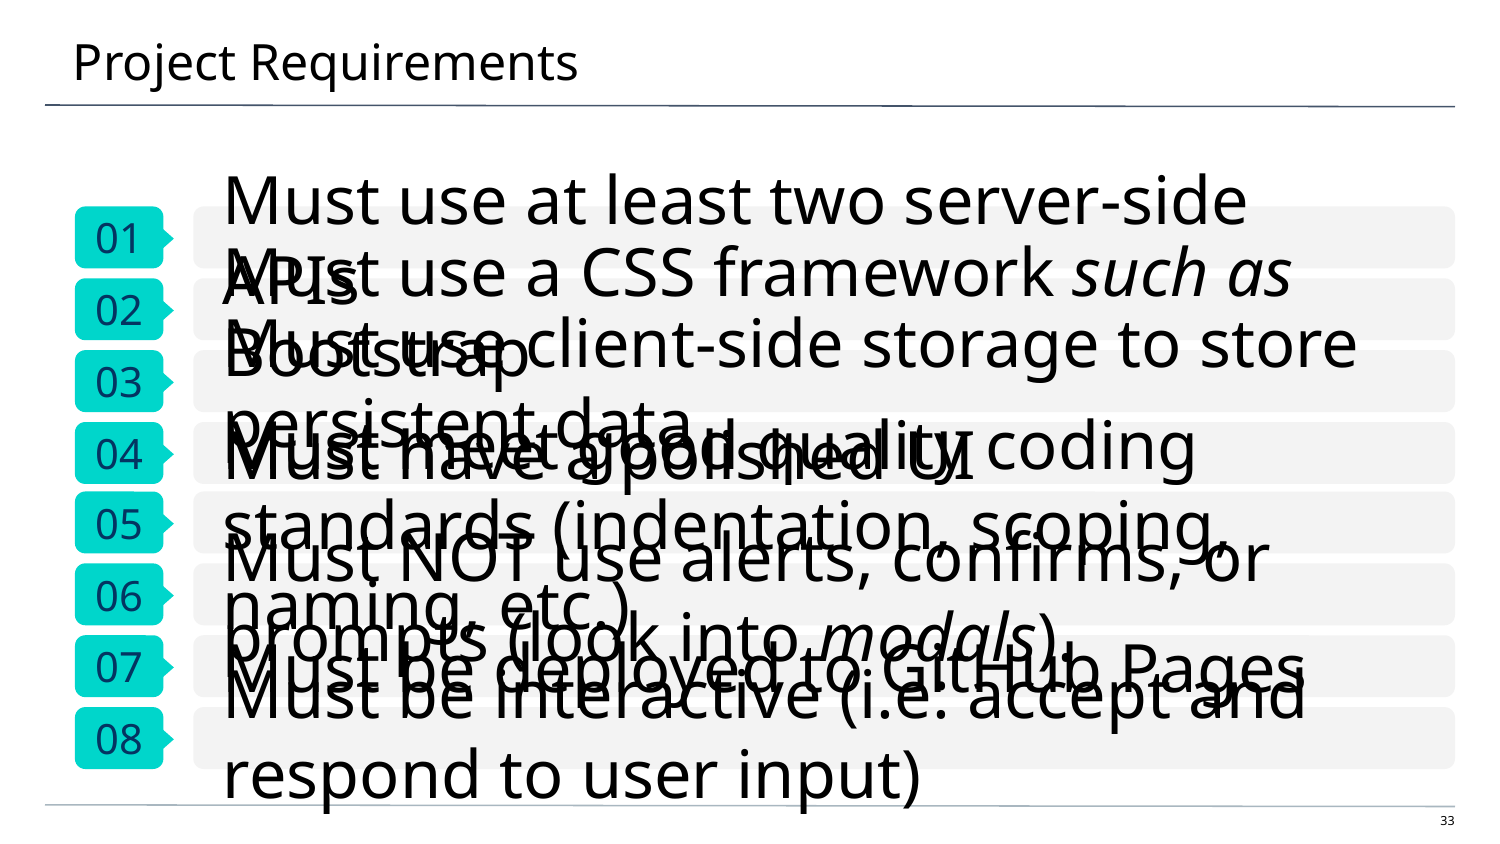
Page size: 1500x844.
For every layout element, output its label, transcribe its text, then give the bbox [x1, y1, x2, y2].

subtitle Must be interactive (i.e: accept and respond to user input) [0, 707, 1456, 770]
subtitle Must use client-side storage to store persistent data [0, 350, 1456, 413]
subtitle Must NOT use alerts, confirms, or prompts (look into modals). [0, 563, 1456, 626]
title Project Requirements [0, 0, 1500, 88]
subtitle Must meet good quality coding standards (indentation, scoping, naming, etc.) [0, 491, 1456, 554]
subtitle Must use at least two server-side APIs [0, 206, 1456, 269]
subtitle Must have a polished UI [0, 422, 1456, 485]
subtitle Must be deployed to GitHub Pages [0, 635, 1456, 698]
subtitle Must use a CSS framework such as Bootstrap [0, 278, 1456, 341]
